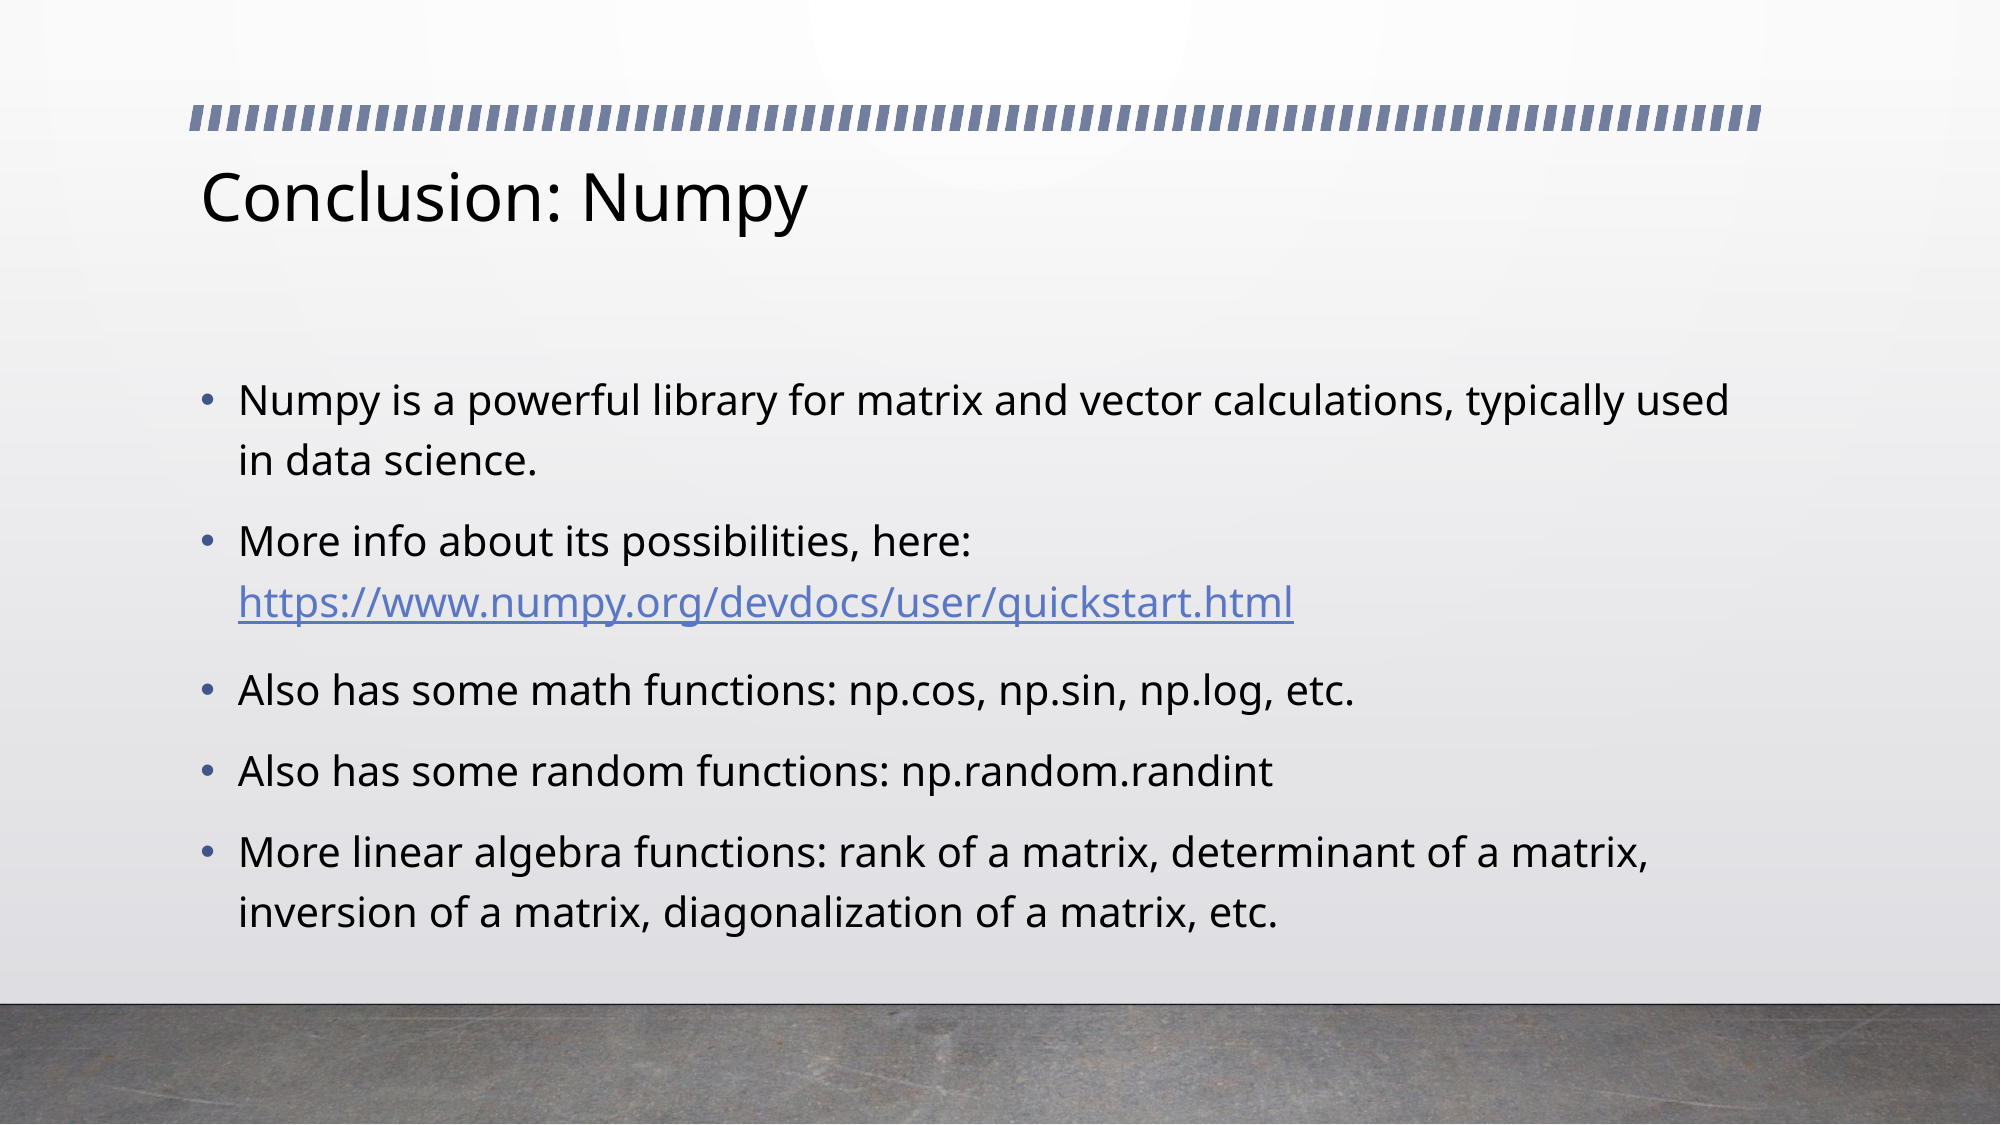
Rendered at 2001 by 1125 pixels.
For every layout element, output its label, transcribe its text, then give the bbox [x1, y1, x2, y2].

list Numpy is a powerful library for matrix and vector calculations, typically used in data science. More info about its possibilities, here: https://www.numpy.org/devdocs/user/quickstart.html Also has some math functions: np.cos, np.sin, np.log, etc. Also has some random functions: np.random.randint More linear algebra functions: rank of a matrix, determinant of a matrix, inversion of a matrix, diagonalization of a matrix, etc. [185, 356, 1761, 981]
title Conclusion: Numpy [185, 156, 1761, 329]
picture [0, 1004, 2000, 1124]
